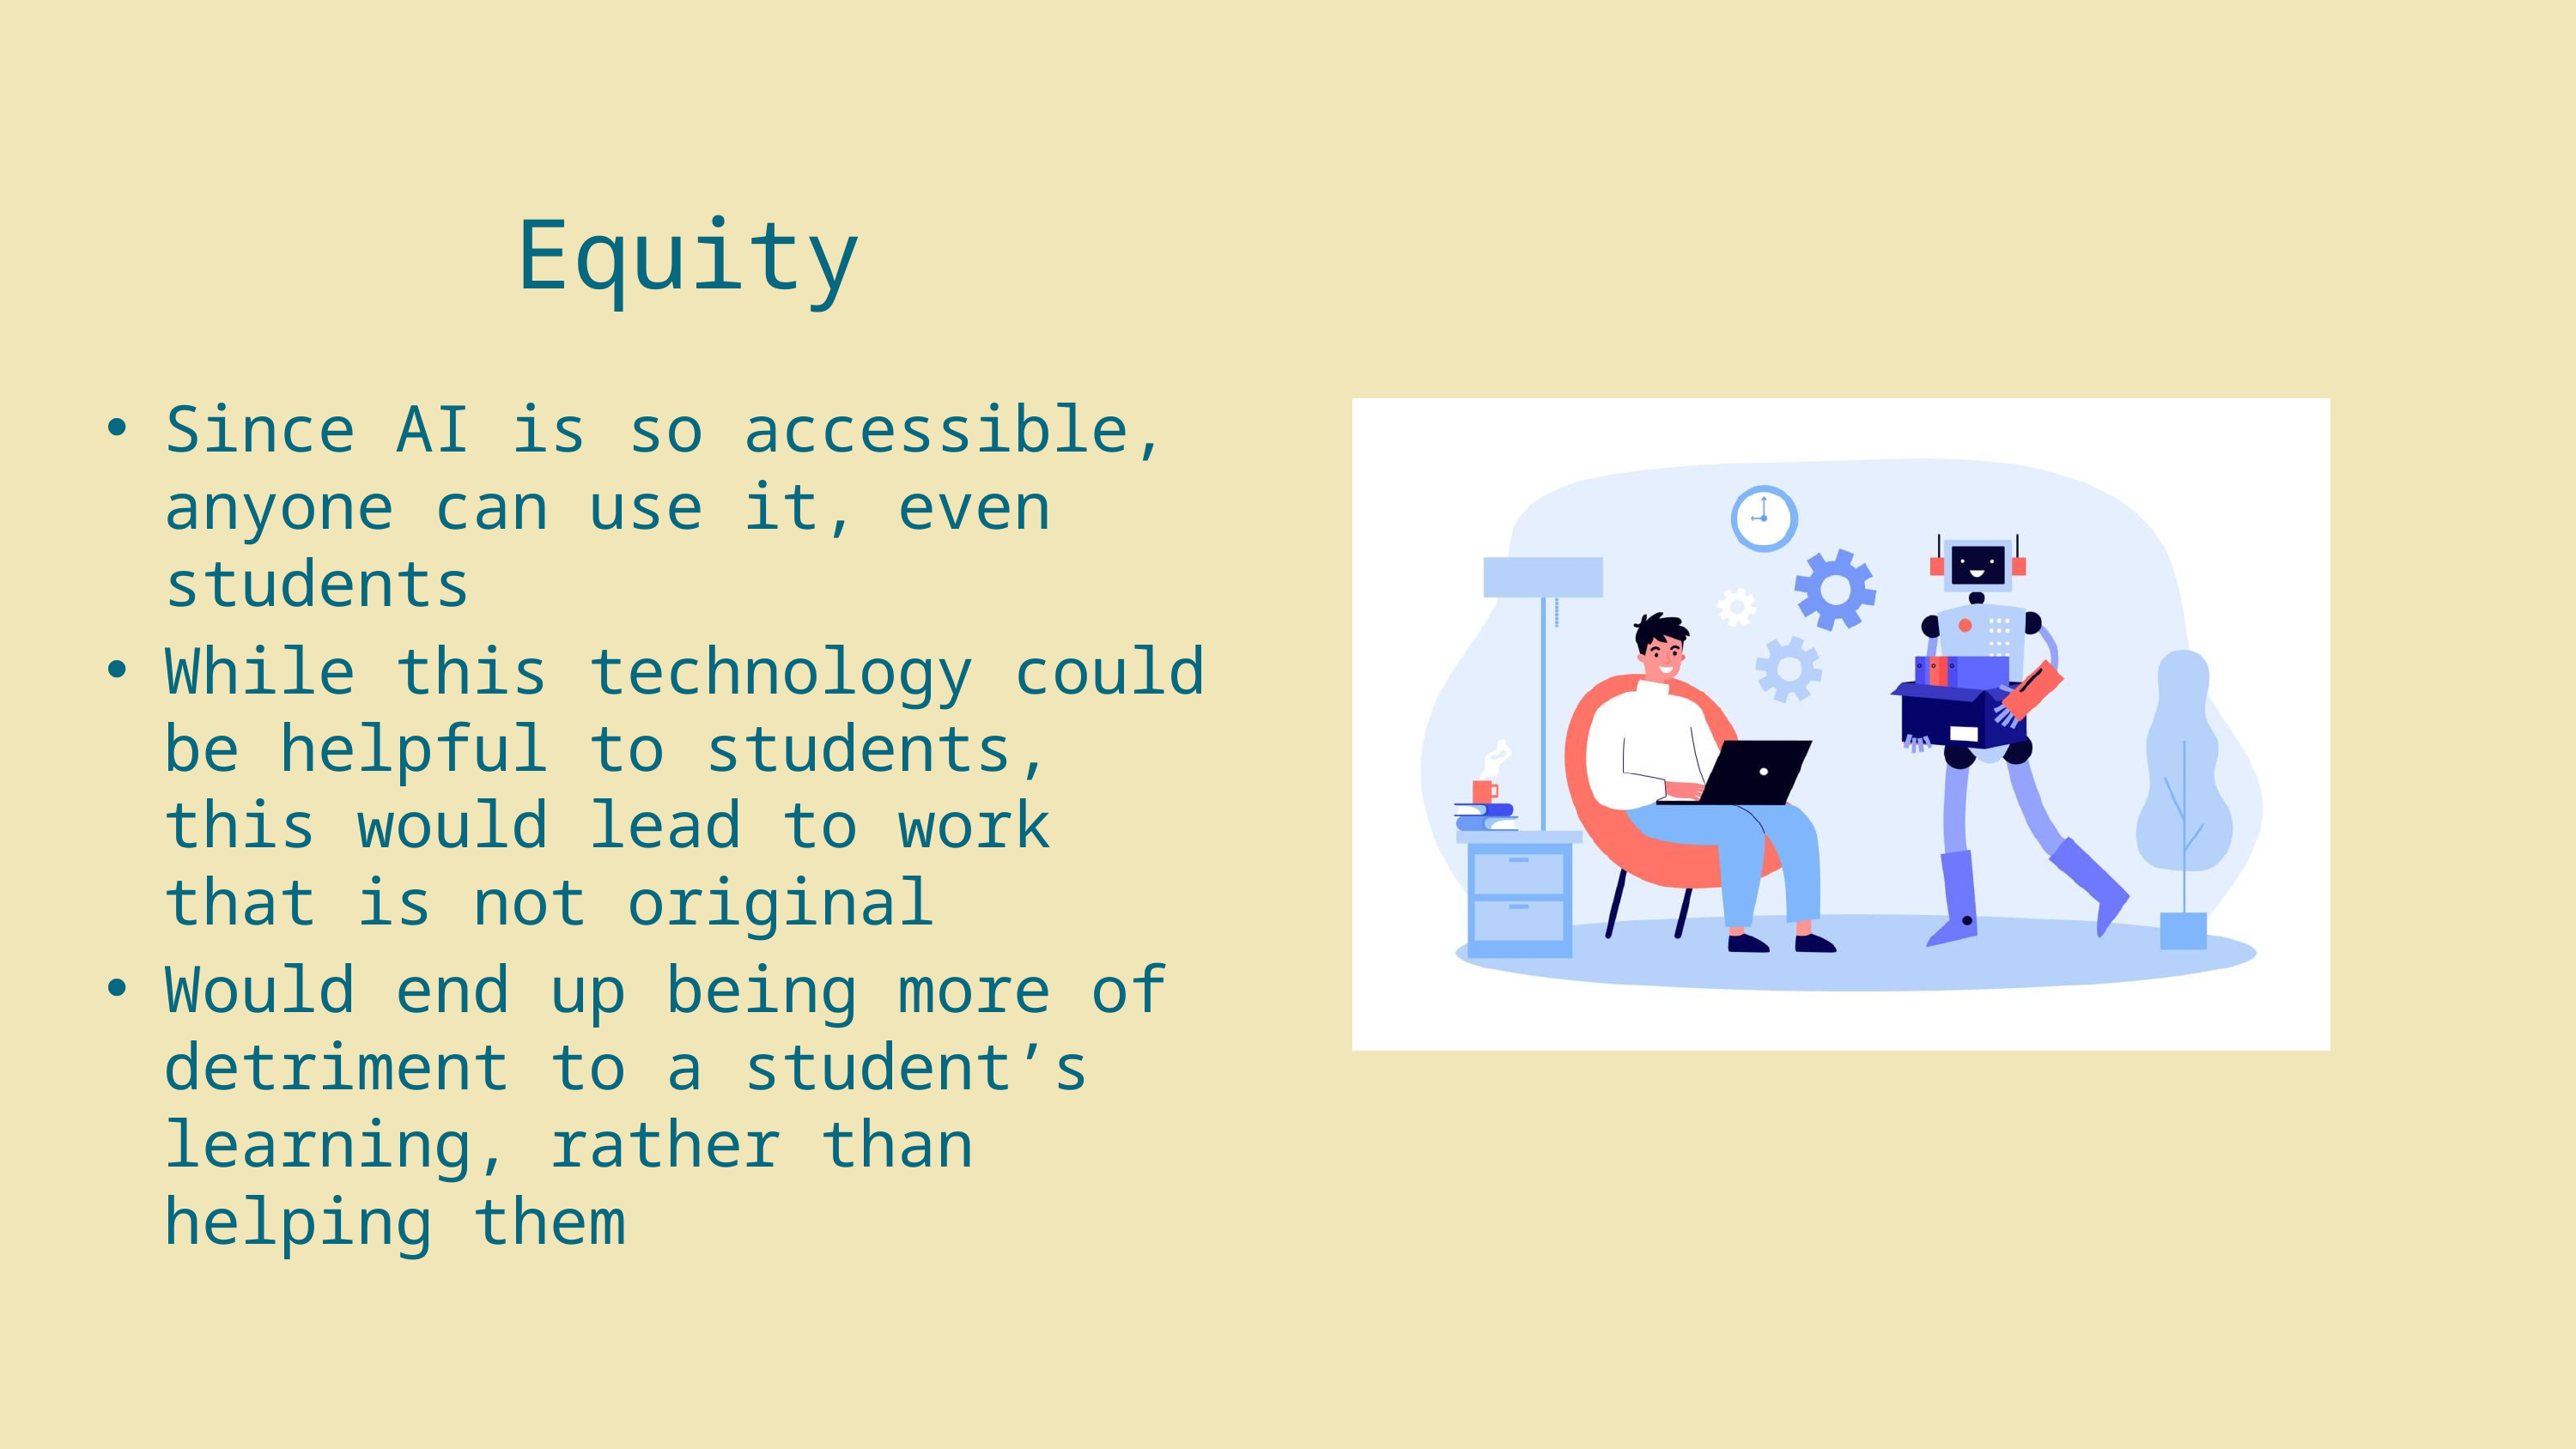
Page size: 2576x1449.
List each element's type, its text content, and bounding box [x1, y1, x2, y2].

picture [1352, 397, 2330, 1051]
subtitle Since AI is so accessible, anyone can use it, even students While this technology could be helpful to students, this would lead to work that is not original Would end up being more of detriment to a student’s learning, rather than helping them [89, 381, 1224, 1302]
title Equity [89, 147, 1288, 355]
